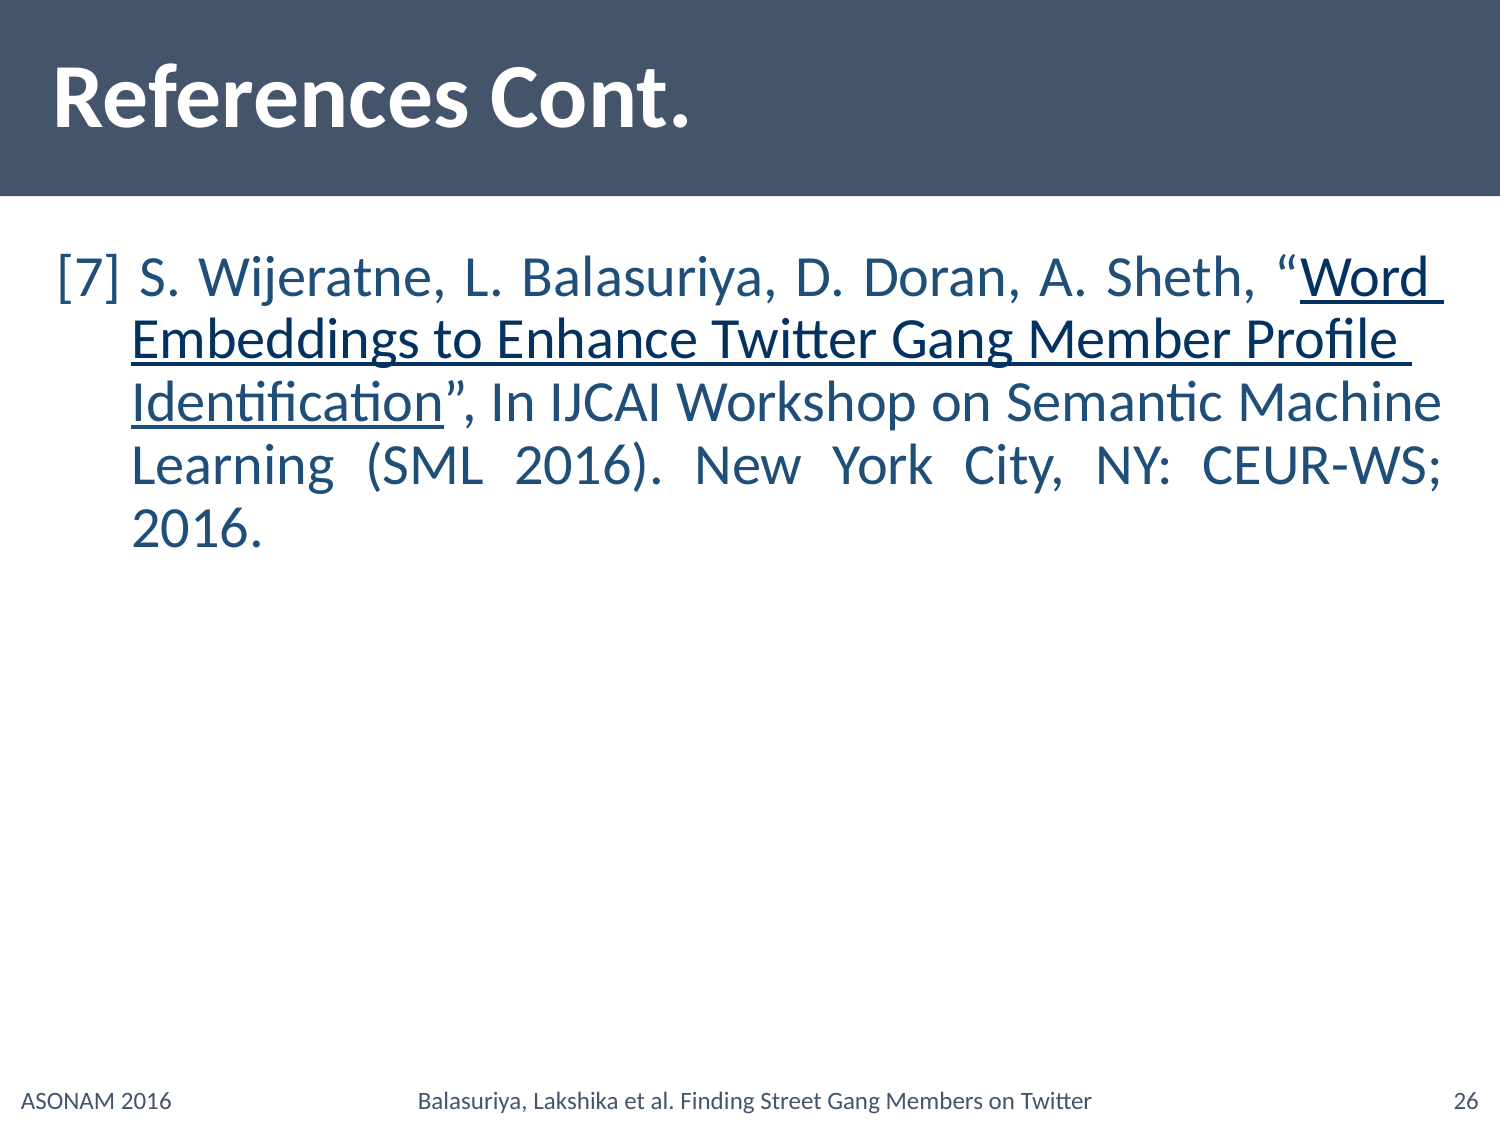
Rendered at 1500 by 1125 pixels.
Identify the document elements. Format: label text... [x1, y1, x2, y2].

title References Cont. [0, 0, 1500, 197]
slide_number 26 [1317, 1069, 1495, 1125]
list [7] S. Wijeratne, L. Balasuriya, D. Doran, A. Sheth, “Word Embeddings to Enhance Twitter Gang Member Profile Identification”, In IJCAI Workshop on Semantic Machine Learning (SML 2016). New York City, NY: CEUR-WS; 2016. [41, 238, 1459, 1069]
footer Balasuriya, Lakshika et al. Finding Street Gang Members on Twitter [194, 1069, 1317, 1125]
slide_number ASONAM 2016 [5, 1069, 194, 1125]
